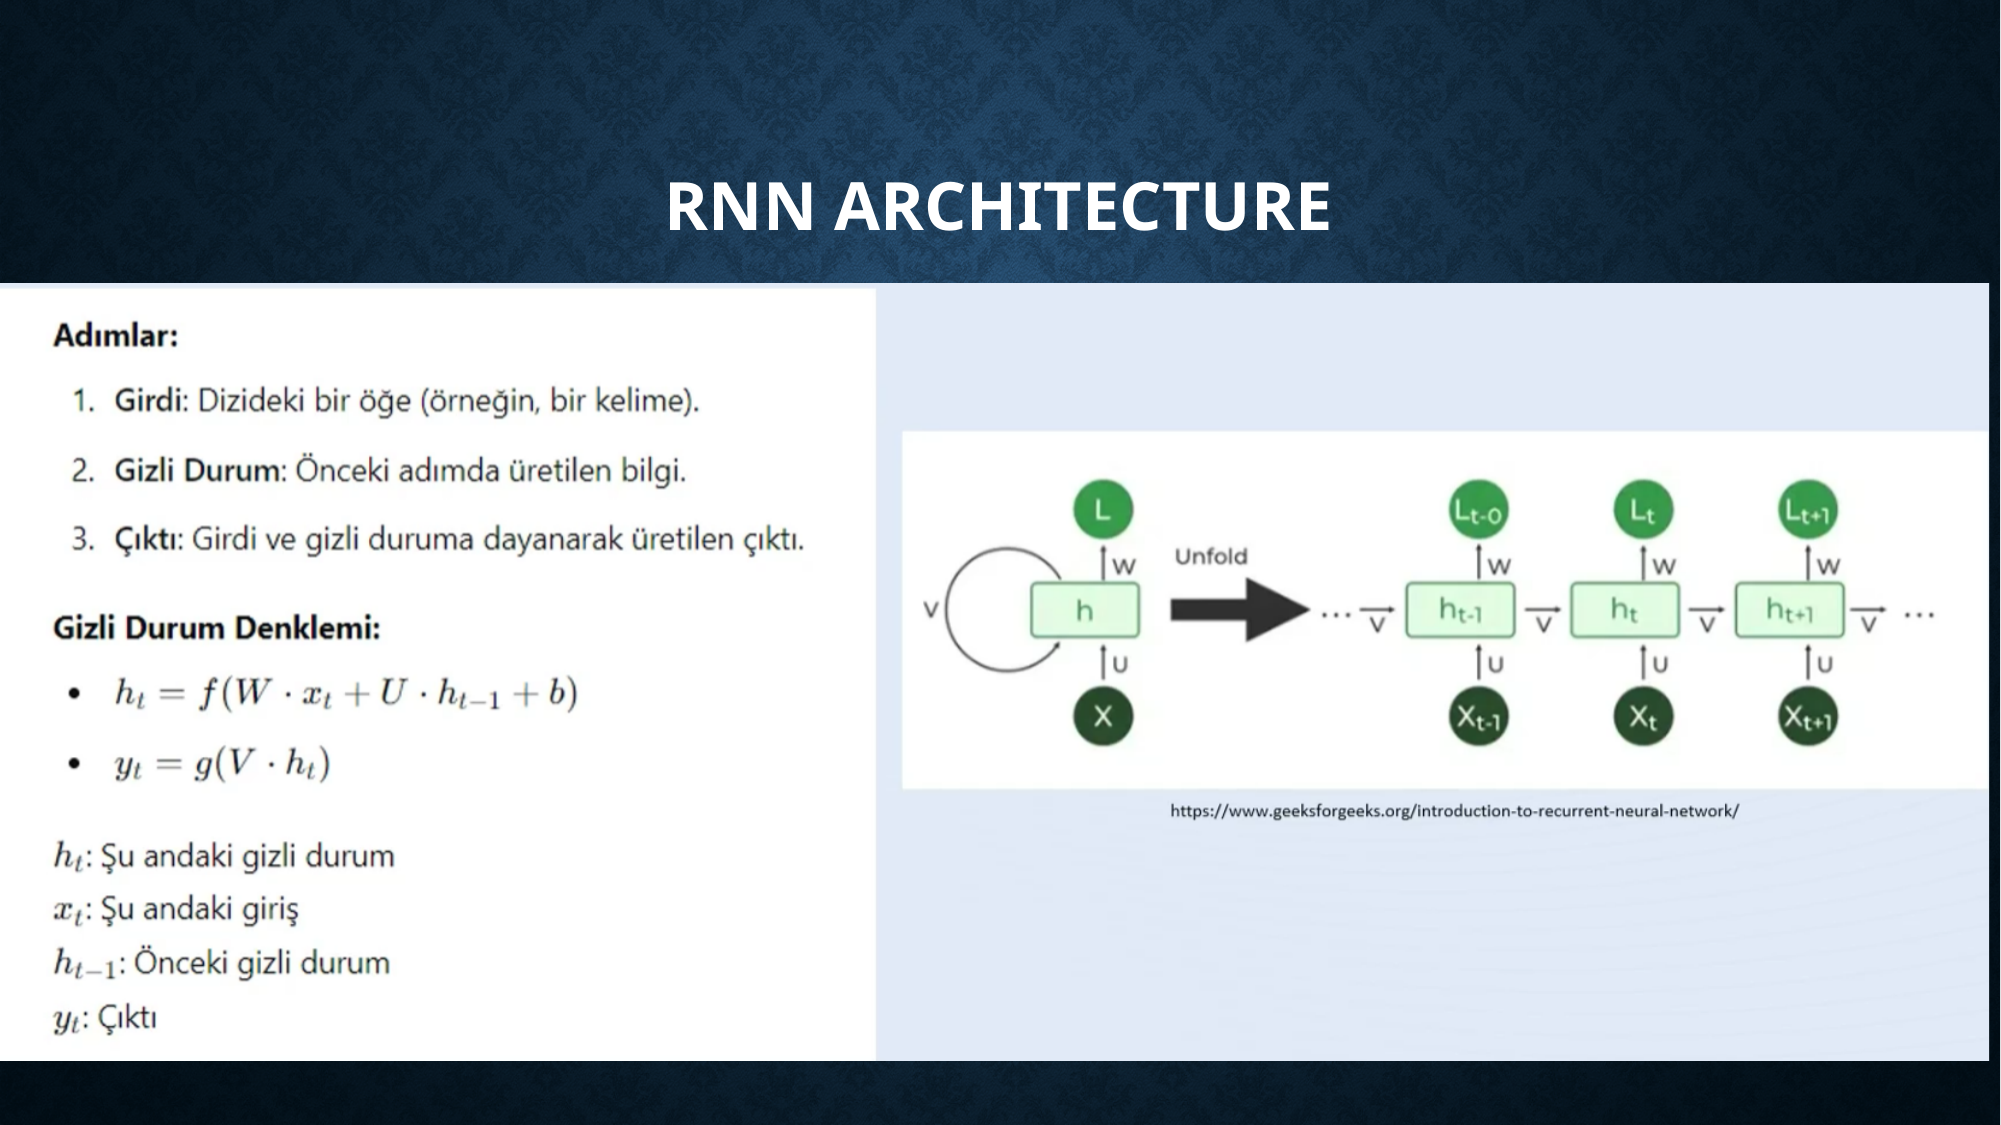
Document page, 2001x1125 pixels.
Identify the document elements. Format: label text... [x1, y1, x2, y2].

title RNN architecture [149, 99, 1849, 282]
picture [0, 283, 1990, 1062]
